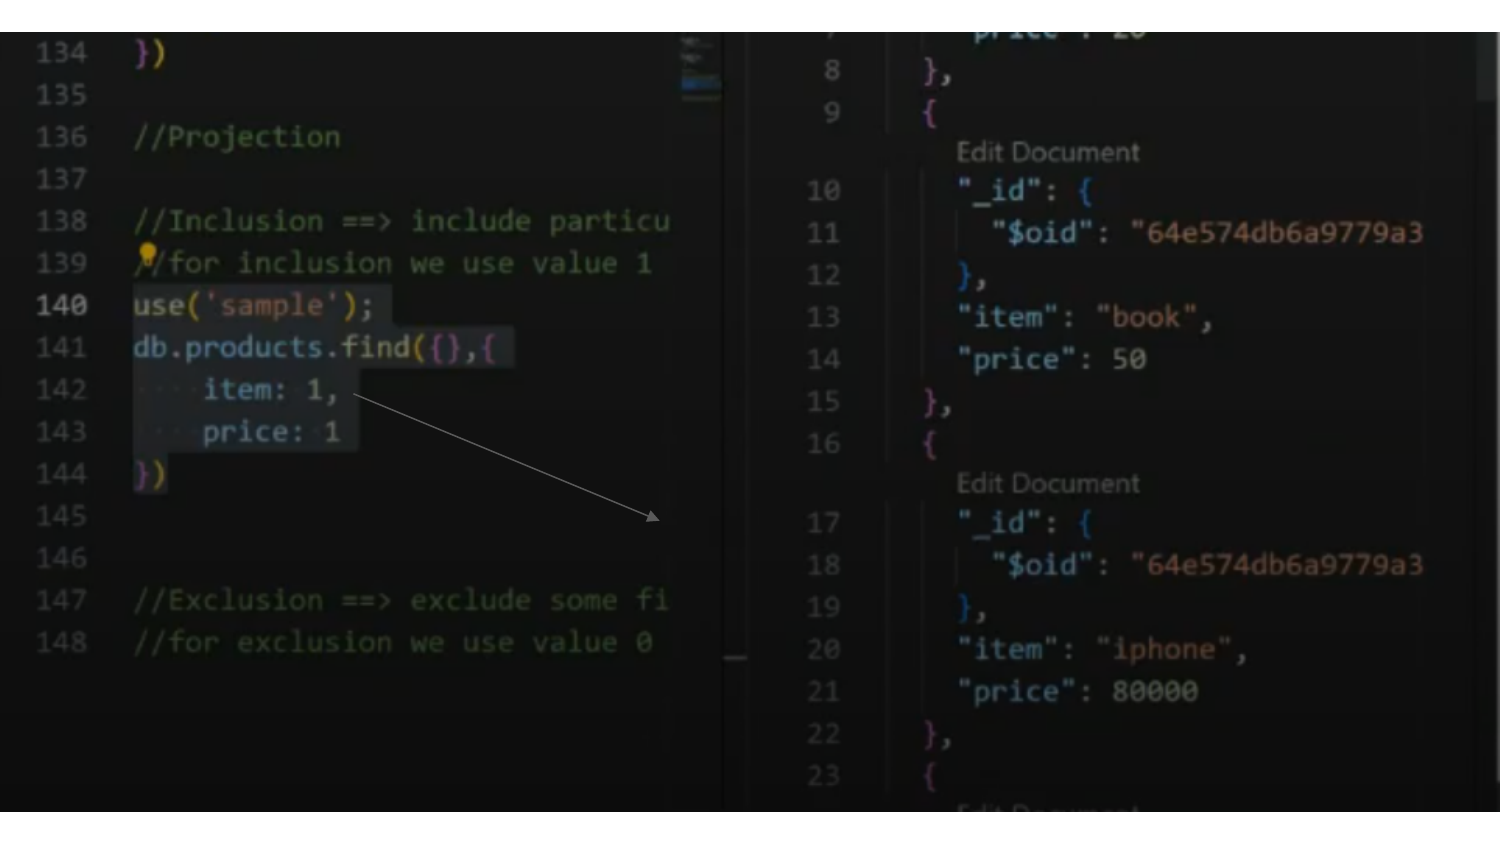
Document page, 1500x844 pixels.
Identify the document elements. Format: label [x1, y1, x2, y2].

text_box [353, 393, 660, 522]
picture [0, 32, 1500, 812]
